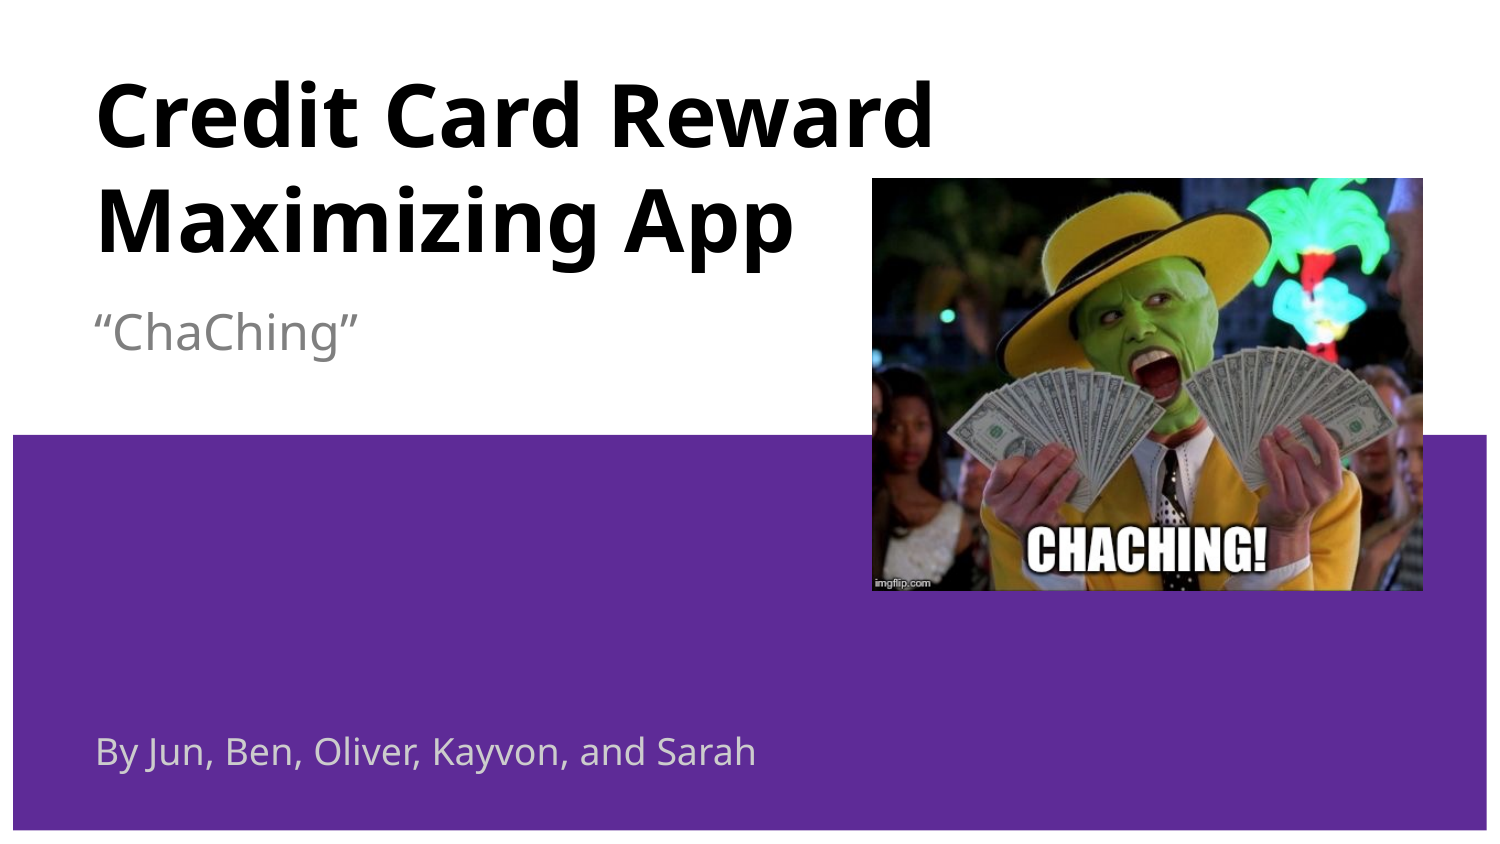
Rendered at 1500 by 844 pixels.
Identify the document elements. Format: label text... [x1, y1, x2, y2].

text_box By Jun, Ben, Oliver, Kayvon, and Sarah [79, 713, 1335, 819]
title Credit Card Reward Maximizing App [79, 43, 1423, 285]
subtitle “ChaChing” [79, 285, 867, 427]
picture [872, 178, 1423, 591]
